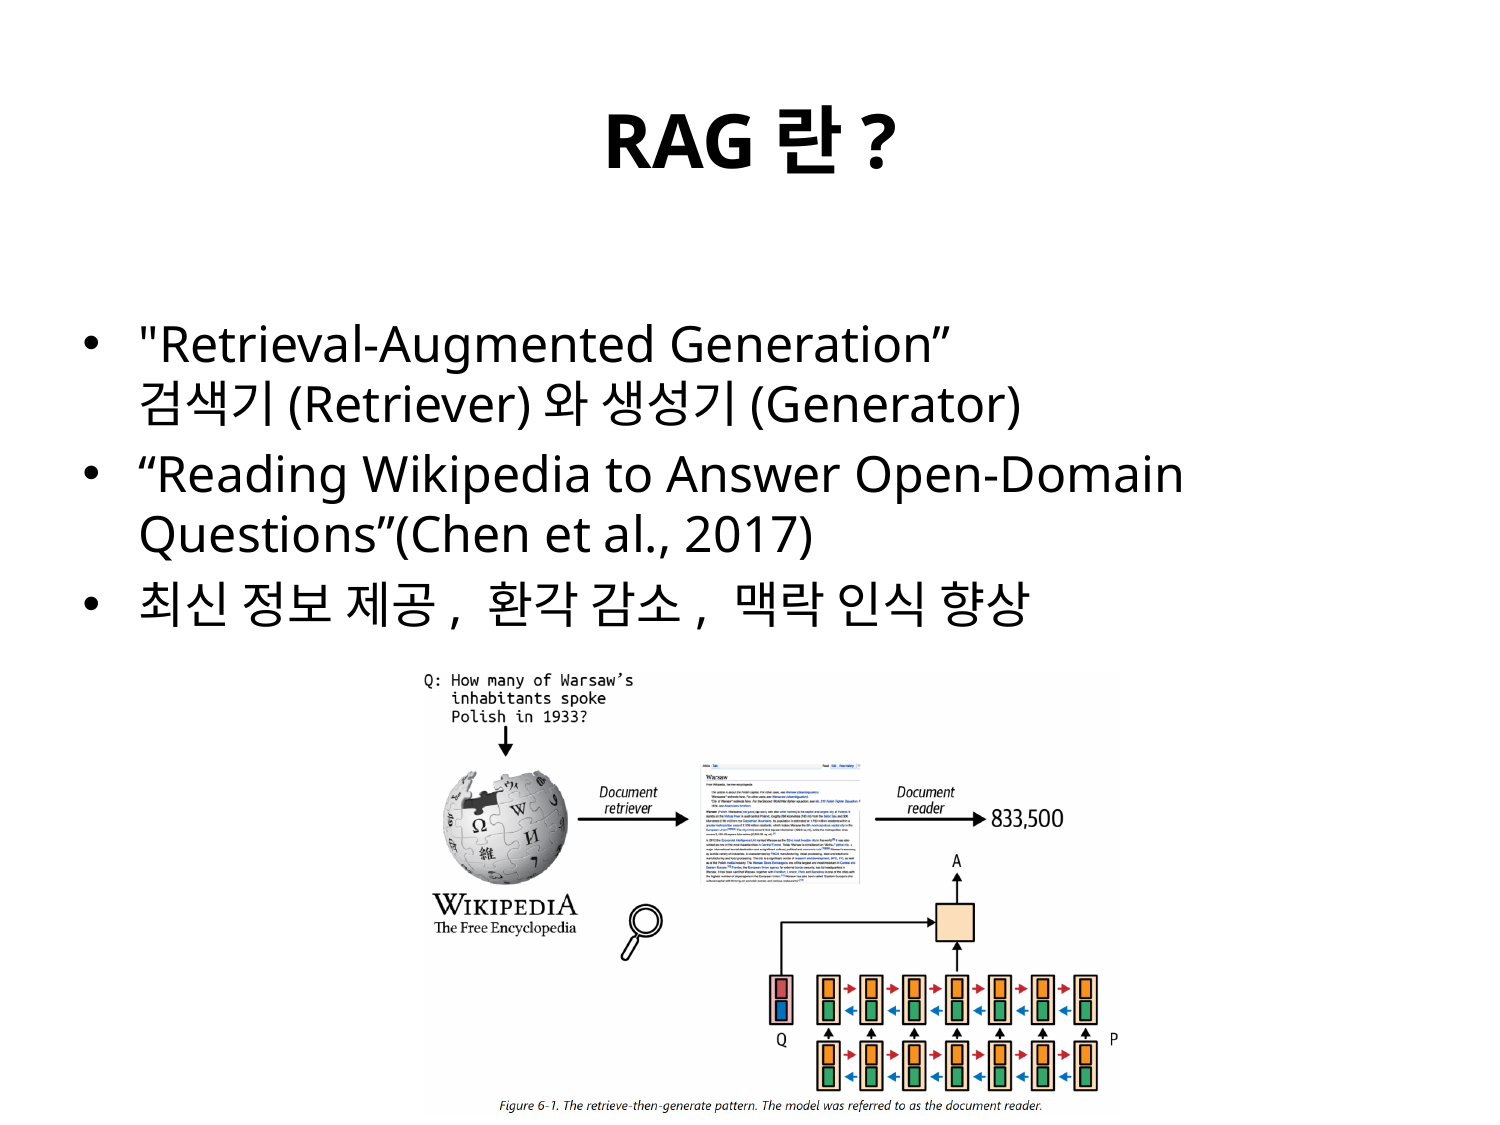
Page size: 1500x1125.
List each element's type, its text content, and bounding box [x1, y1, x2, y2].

title RAG란? [74, 44, 1426, 214]
list "Retrieval-Augmented Generation” 검색기(Retriever)와 생성기(Generator) “Reading Wikipedia to Answer Open-Domain Questions”(Chen et al., 2017) 최신 정보 제공, 환각 감소, 맥락 인식 향상 [74, 214, 1450, 816]
picture [423, 670, 1120, 1116]
